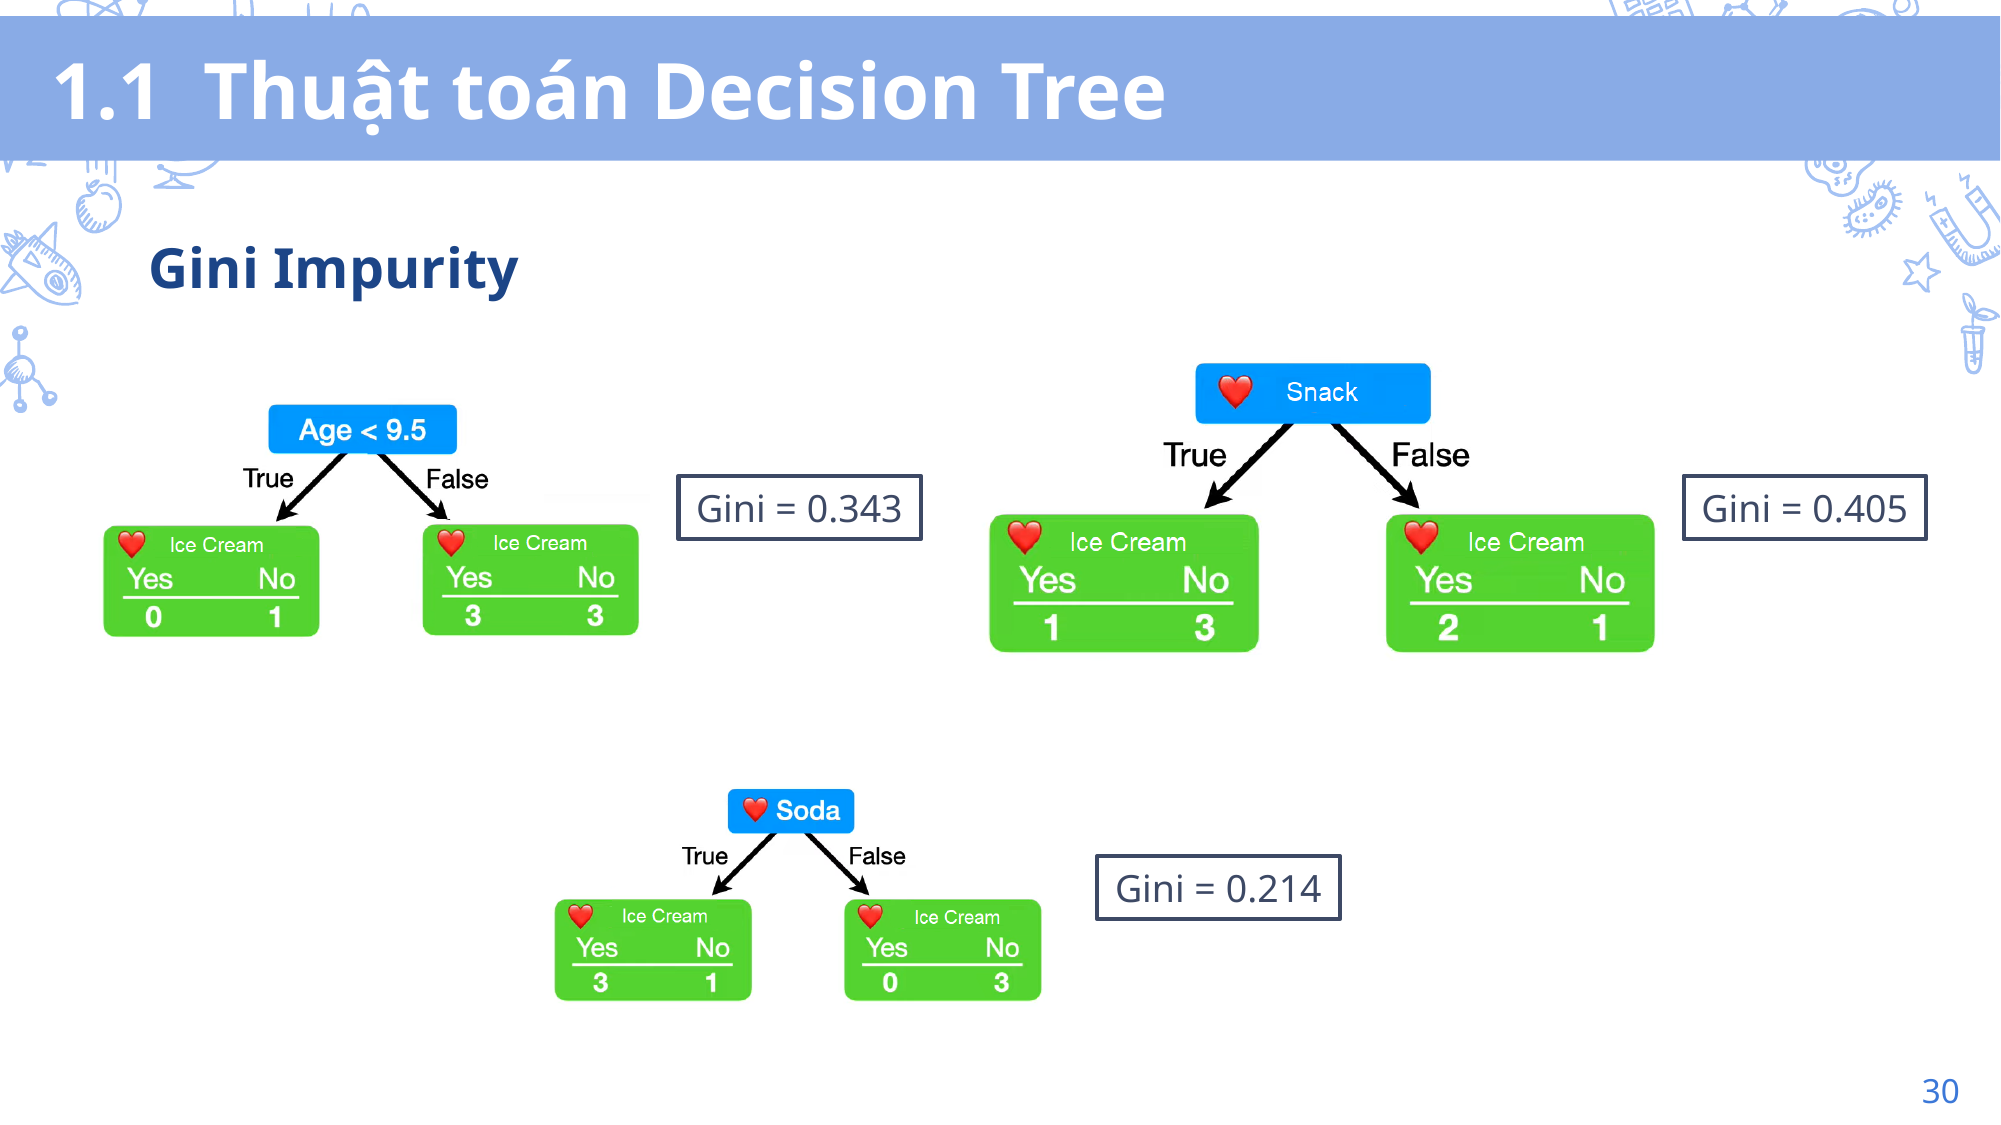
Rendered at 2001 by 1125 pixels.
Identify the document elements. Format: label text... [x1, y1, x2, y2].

text_box Gini = 0.405 [1682, 474, 1928, 541]
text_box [967, 356, 1668, 661]
slide_number 30 [1880, 1061, 2000, 1125]
text_box Gini = 0.343 [676, 474, 923, 541]
title 1.1 Thuật toán Decision Tree [36, 39, 1380, 138]
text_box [506, 735, 1058, 1040]
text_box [90, 355, 665, 660]
text_box Gini Impurity [133, 225, 1458, 319]
text_box Gini = 0.214 [1095, 854, 1342, 921]
